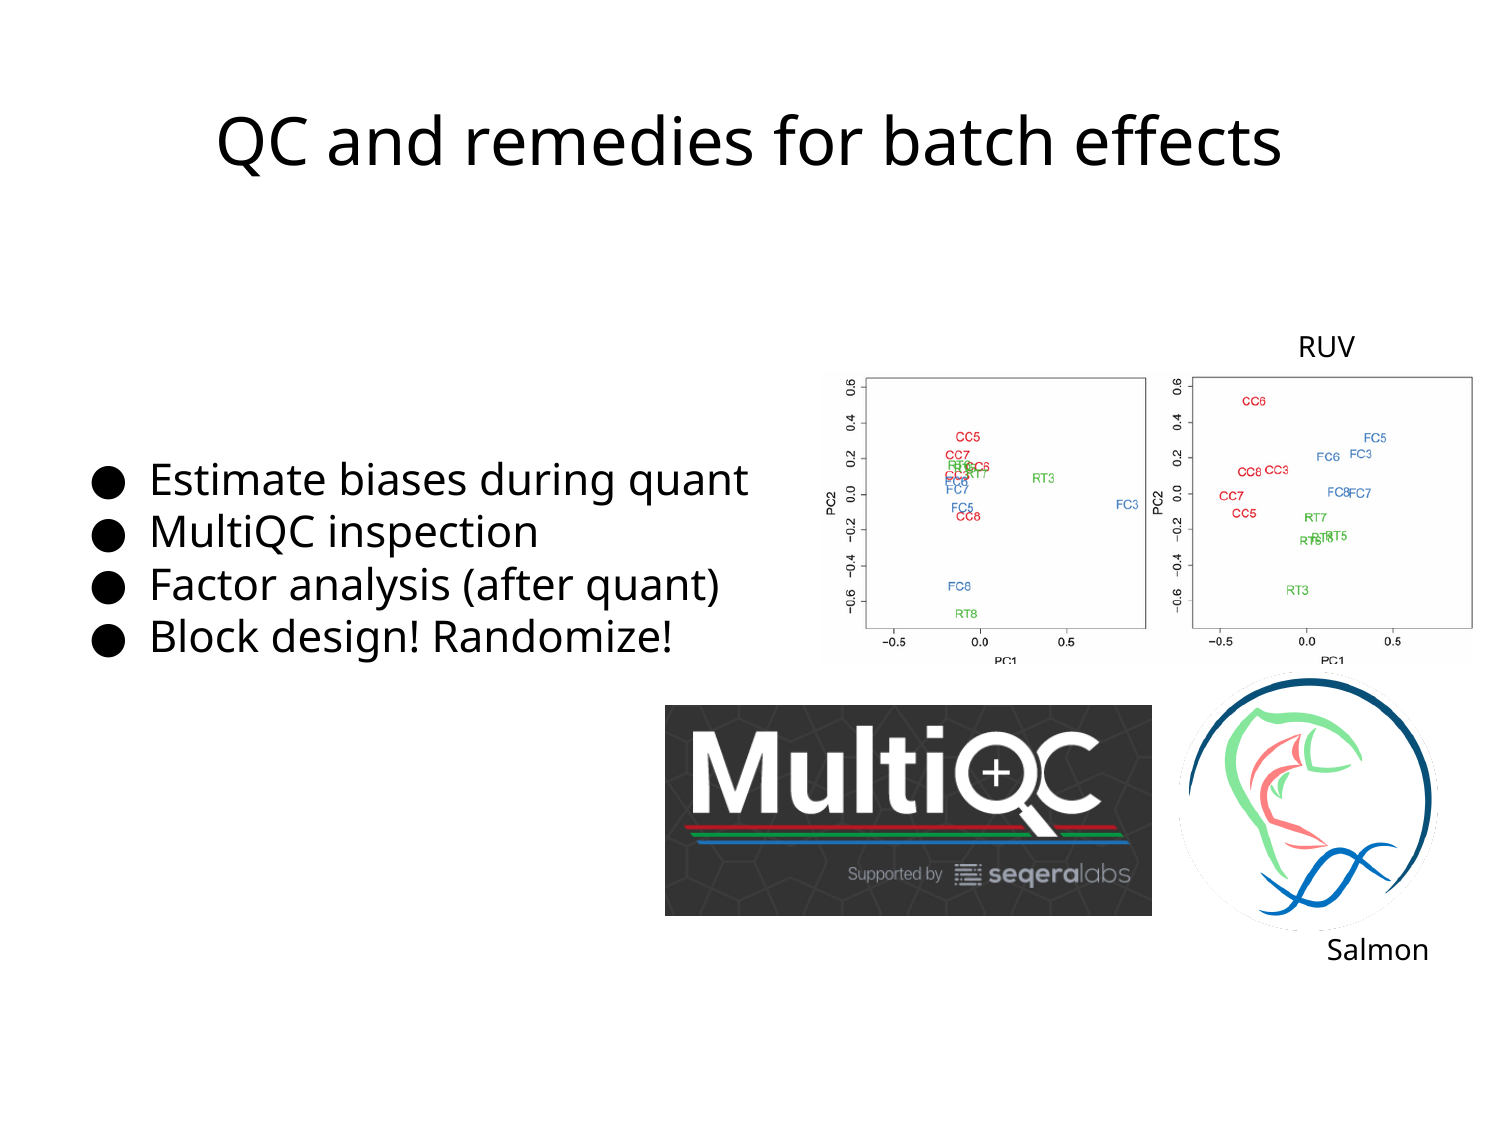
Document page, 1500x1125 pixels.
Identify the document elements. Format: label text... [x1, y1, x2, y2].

text_box Estimate biases during quant MultiQC inspection Factor analysis (after quant) Block design! Randomize! [58, 436, 802, 677]
picture [805, 371, 1481, 931]
text_box Salmon [1311, 915, 1468, 981]
picture [665, 704, 1153, 916]
title QC and remedies for batch effects [75, 45, 1425, 233]
text_box RUV [1282, 313, 1396, 370]
